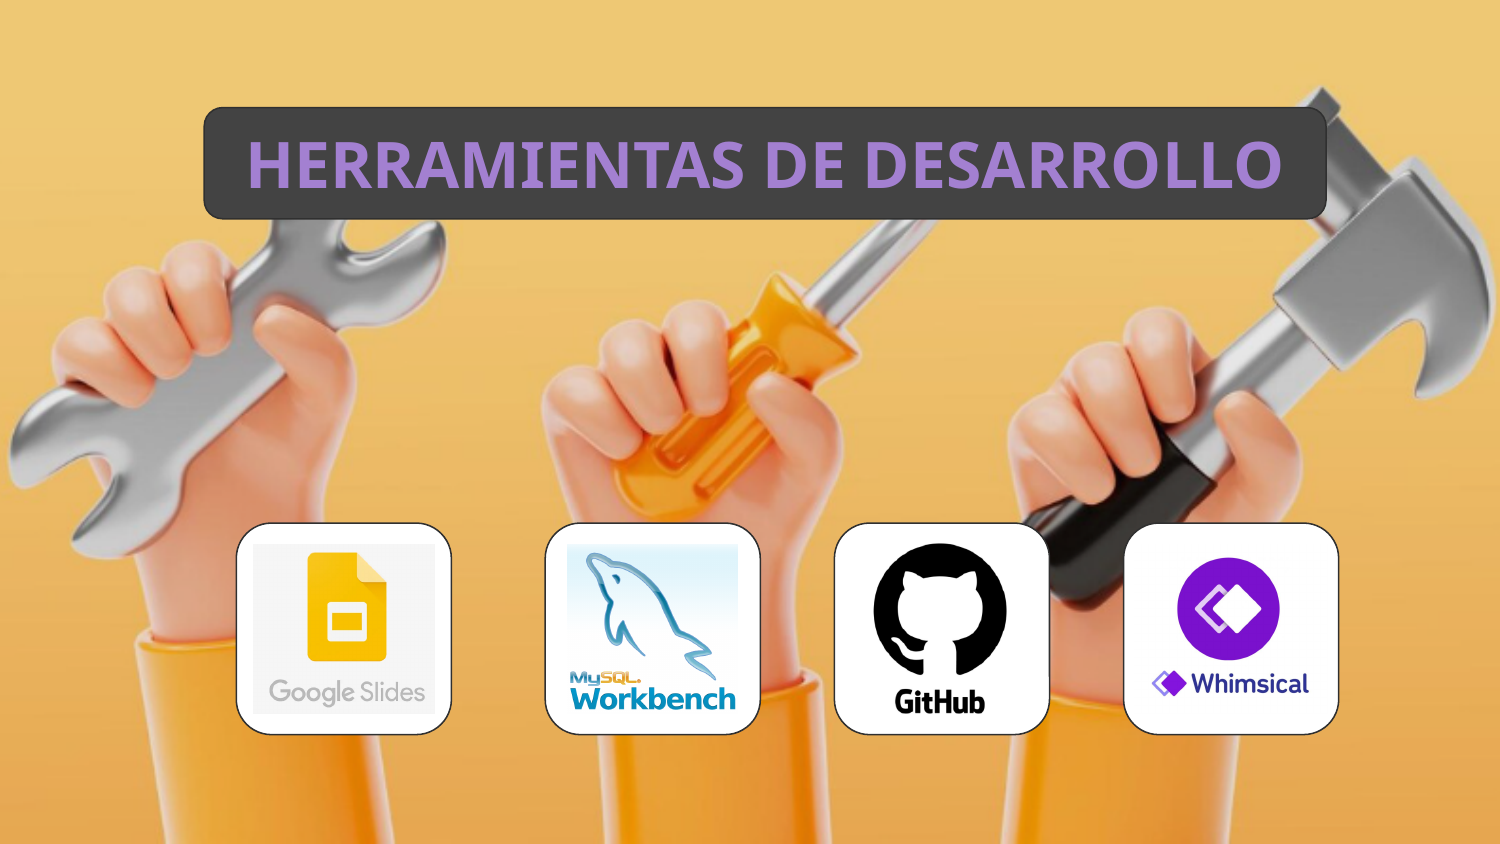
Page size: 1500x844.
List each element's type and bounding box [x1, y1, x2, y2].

picture [0, 0, 1500, 844]
text_box [834, 522, 1050, 735]
text_box [544, 522, 761, 735]
text_box [236, 522, 452, 735]
text_box [1123, 522, 1339, 735]
